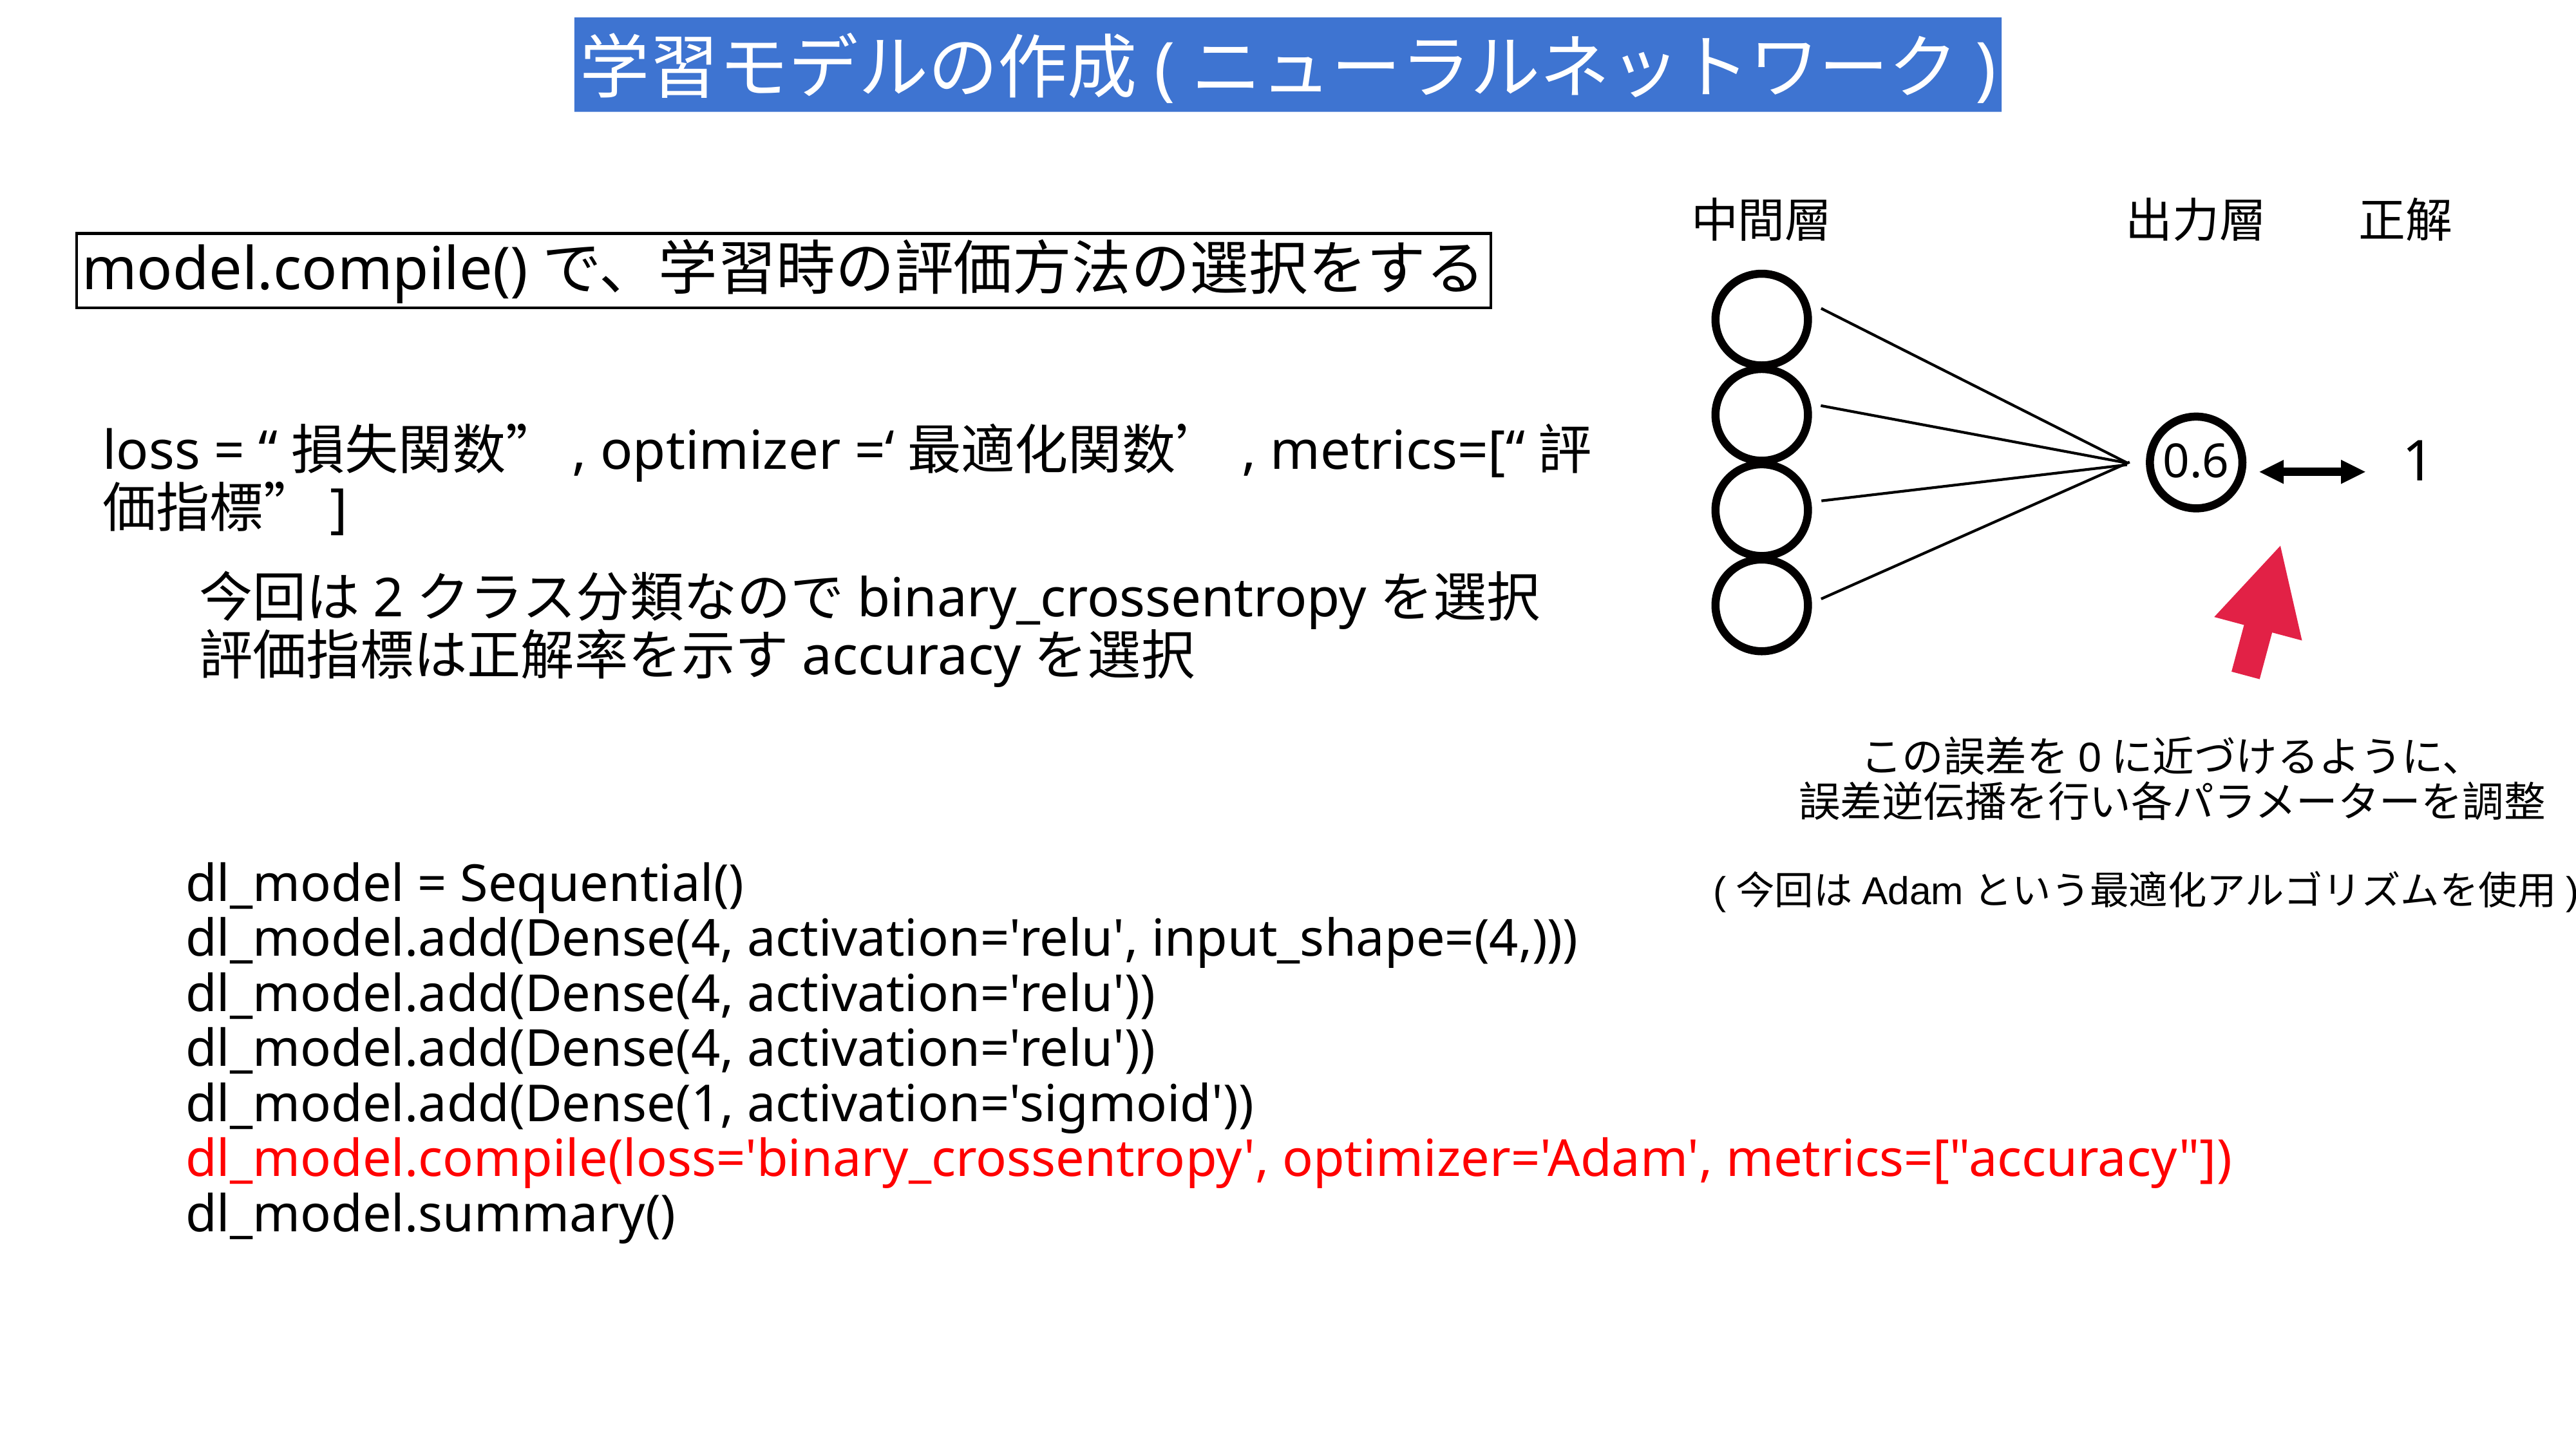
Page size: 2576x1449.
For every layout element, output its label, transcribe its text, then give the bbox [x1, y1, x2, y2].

text_box この誤差を0に近づけるように、 誤差逆伝播を行い各パラメーターを調整 [1793, 730, 2551, 831]
text_box [1715, 368, 1808, 461]
text_box dl_model = Sequential() dl_model.add(Dense(4, activation='relu', input_shape=(4,))) dl_model.add(Dense(4, activation='relu')) dl_model.add(Dense(4, activation='relu')) dl_model.add(Dense(1, activation='sigmoid')) dl_model.compile(loss='binary_crossentropy', optimizer='Adam', metrics=["accuracy"]) dl_model.summary() [180, 851, 2239, 1248]
text_box 0.6 [2157, 431, 2235, 493]
text_box [1715, 274, 1808, 366]
text_box [2162, 493, 2231, 509]
text_box loss = “損失関数”, optimizer =‘最適化関数’, metrics=[“評価指標”] [97, 417, 1600, 545]
text_box 今回は2クラス分類なのでbinary_crossentropyを選択 評価指標は正解率を示すaccuracyを選択 [194, 565, 1578, 692]
text_box [1715, 464, 1808, 556]
text_box (今回はAdamという最適化アルゴリズムを使用) [2239, 866, 2576, 919]
text_box [2214, 545, 2302, 679]
text_box 学習モデルの作成(ニューラルネットワーク) [574, 17, 2002, 112]
text_box 正解 [2353, 191, 2458, 253]
text_box 出力層 [2120, 191, 2273, 253]
text_box [1715, 559, 1808, 652]
text_box [2259, 468, 2365, 476]
text_box [2150, 437, 2157, 488]
text_box model.compile()で、学習時の評価方法の選択をする [76, 233, 1492, 308]
text_box [2162, 416, 2231, 431]
text_box 中間層 [1685, 191, 1838, 253]
text_box [2235, 438, 2243, 487]
text_box 1 [2397, 426, 2441, 498]
